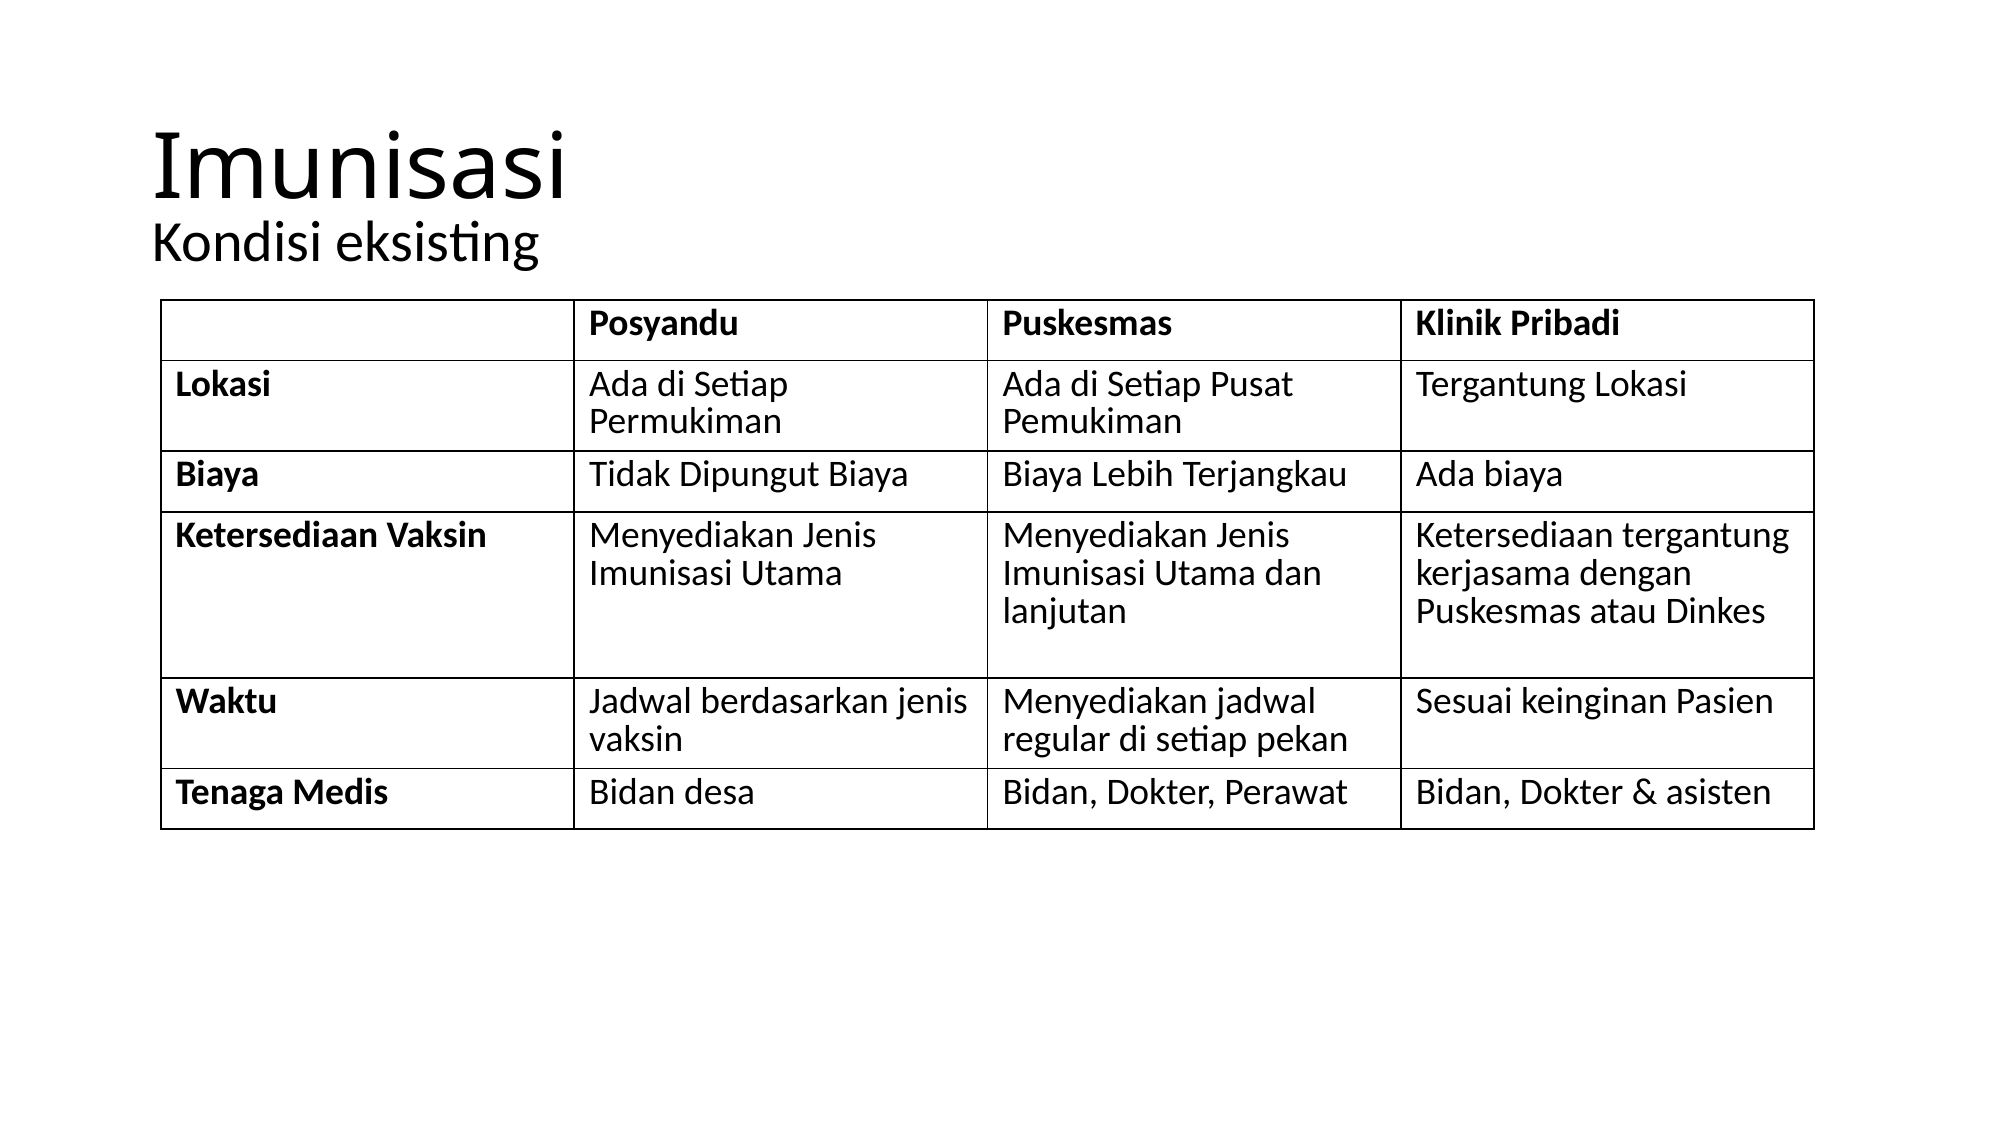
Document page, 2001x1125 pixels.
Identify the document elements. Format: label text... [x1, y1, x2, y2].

table_cell Biaya [162, 452, 573, 511]
table_cell Biaya Lebih Terjangkau [988, 452, 1400, 511]
table_cell Sesuai keinginan Pasien [1402, 679, 1813, 768]
title Imunisasi [137, 59, 1863, 278]
table_header Klinik Pribadi [1402, 301, 1813, 360]
table_cell Tidak Dipungut Biaya [575, 452, 987, 511]
list Kondisi eksisting [137, 278, 1863, 983]
table_cell Tenaga Medis [162, 769, 573, 828]
table_cell Tergantung Lokasi [1402, 361, 1813, 450]
table_cell Ada biaya [1402, 452, 1813, 511]
table_header Posyandu [575, 301, 987, 360]
table_cell Menyediakan jadwal regular di setiap pekan [988, 679, 1400, 768]
table_cell Ketersediaan tergantung kerjasama dengan Puskesmas atau Dinkes [1402, 513, 1813, 677]
table_header [162, 301, 573, 360]
table_cell Waktu [162, 679, 573, 768]
table_cell Ada di Setiap Pusat Pemukiman [988, 361, 1400, 450]
table_cell Bidan desa [575, 769, 987, 828]
table_cell Bidan, Dokter, Perawat [988, 769, 1400, 828]
table_cell Menyediakan Jenis Imunisasi Utama dan lanjutan [988, 513, 1400, 677]
table_cell Ketersediaan Vaksin [162, 513, 573, 677]
table_cell Jadwal berdasarkan jenis vaksin [575, 679, 987, 768]
table_cell Lokasi [162, 361, 573, 450]
table_header Puskesmas [988, 301, 1400, 360]
table_cell Bidan, Dokter & asisten [1402, 769, 1813, 828]
table_cell Ada di Setiap Permukiman [575, 361, 987, 450]
table_cell Menyediakan Jenis Imunisasi Utama [575, 513, 987, 677]
